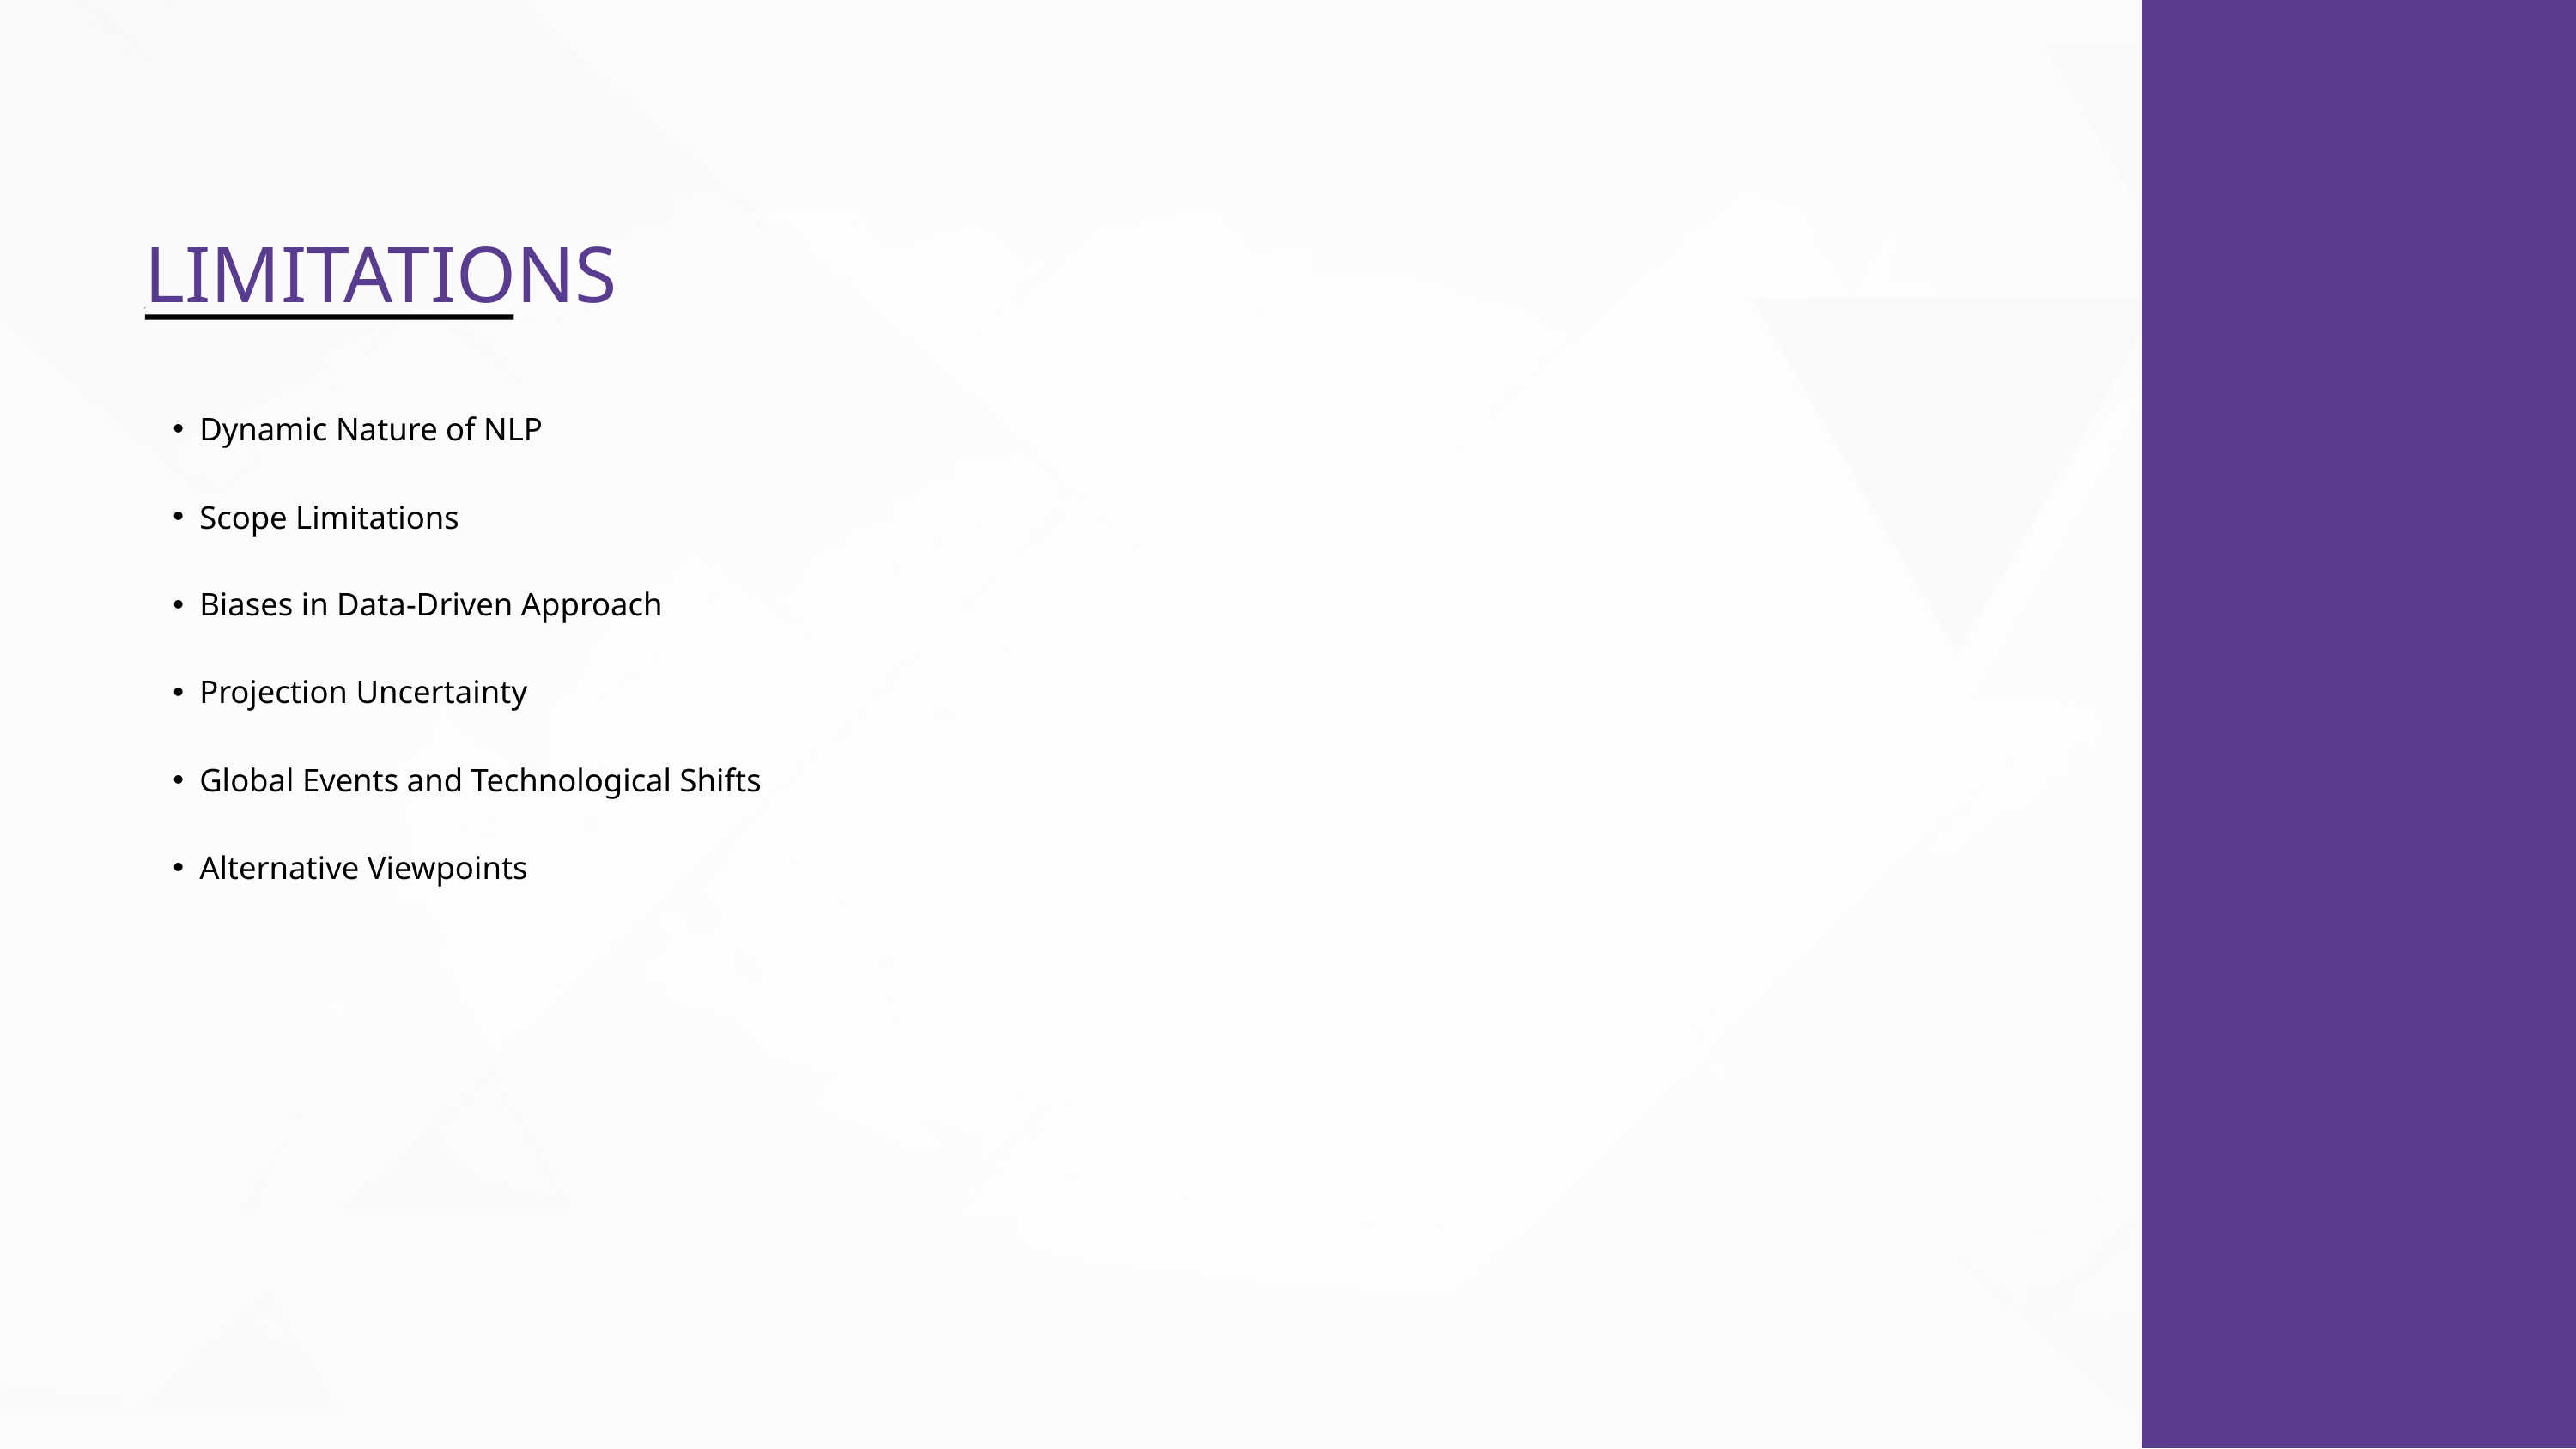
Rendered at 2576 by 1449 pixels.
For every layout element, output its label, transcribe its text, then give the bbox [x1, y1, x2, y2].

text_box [2141, 0, 2576, 1449]
text_box LIMITATIONS [144, 210, 1263, 318]
text_box Dynamic Nature of NLP Scope Limitations Biases in Data-Driven Approach Projection Uncertainty Global Events and Technological Shifts Alternative Viewpoints [146, 403, 1945, 973]
text_box [0, 0, 2141, 1449]
